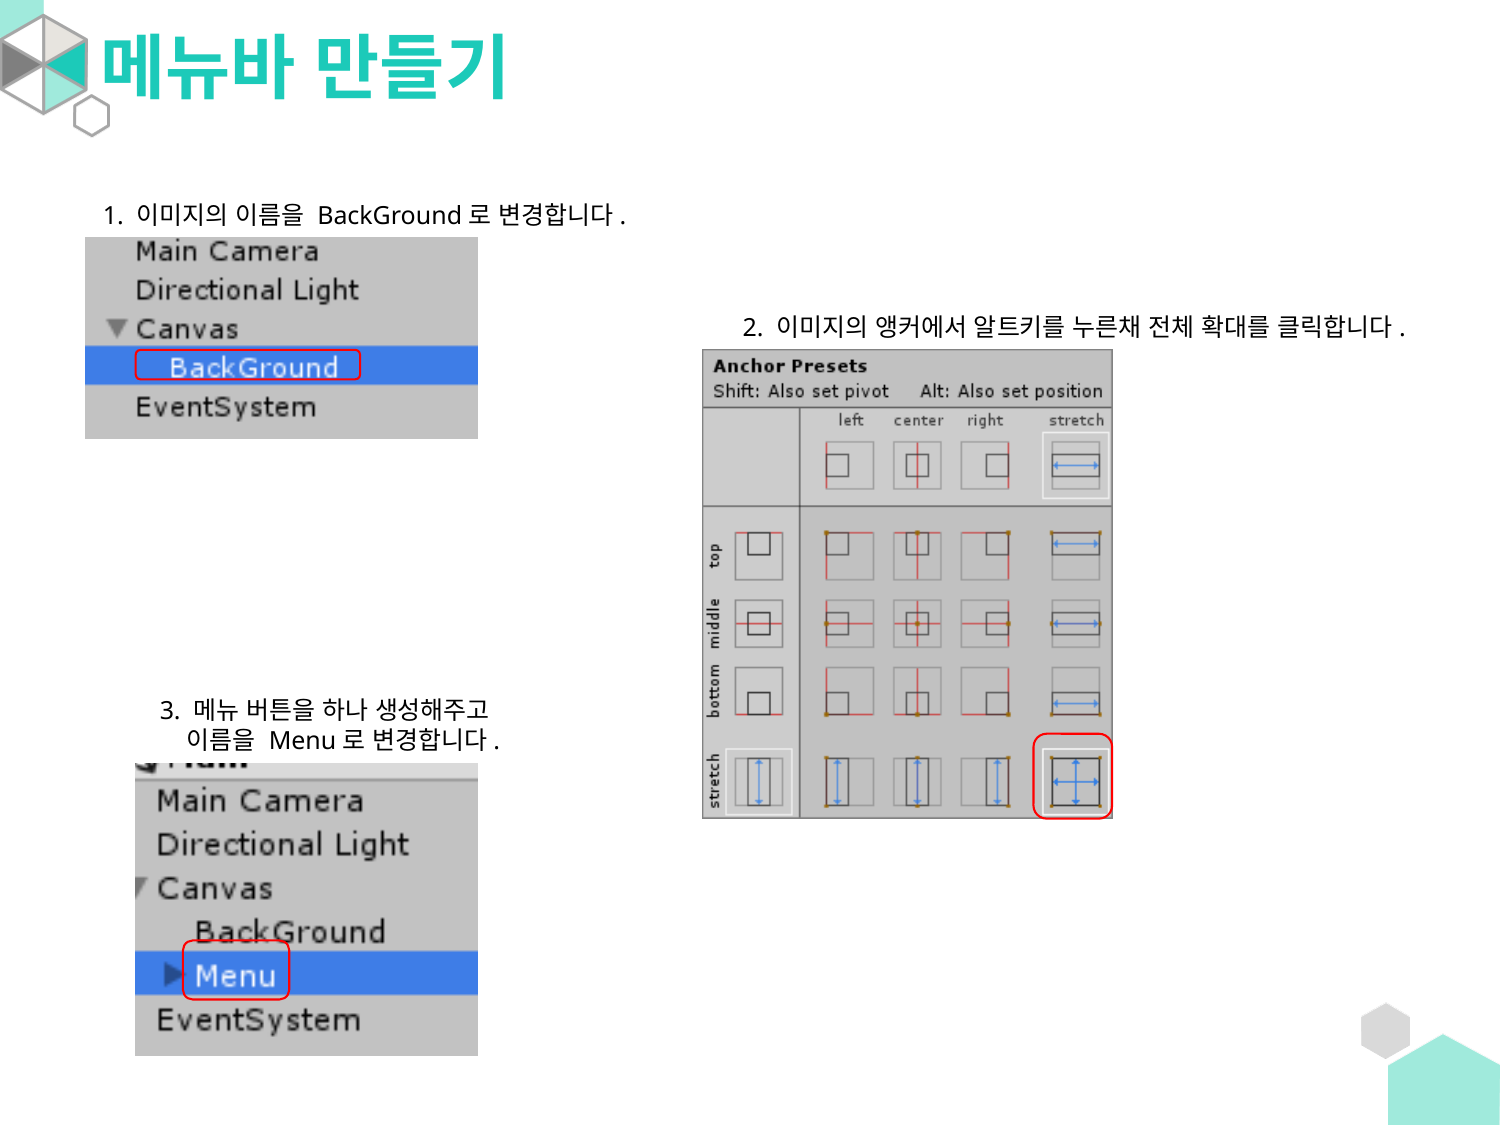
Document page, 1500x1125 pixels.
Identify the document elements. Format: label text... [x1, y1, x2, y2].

text_box 메뉴바 만들기 [85, 0, 1233, 132]
picture [0, 0, 1500, 1125]
text_box 2. 이미지의 앵커에서 알트키를 누른채 전체 확대를 클릭합니다. [727, 304, 1421, 350]
text_box 3. 메뉴 버튼을 하나 생성해주고 이름을 Menu로 변경합니다. [145, 687, 516, 763]
text_box 1. 이미지의 이름을 BackGround로 변경합니다. [88, 192, 642, 237]
